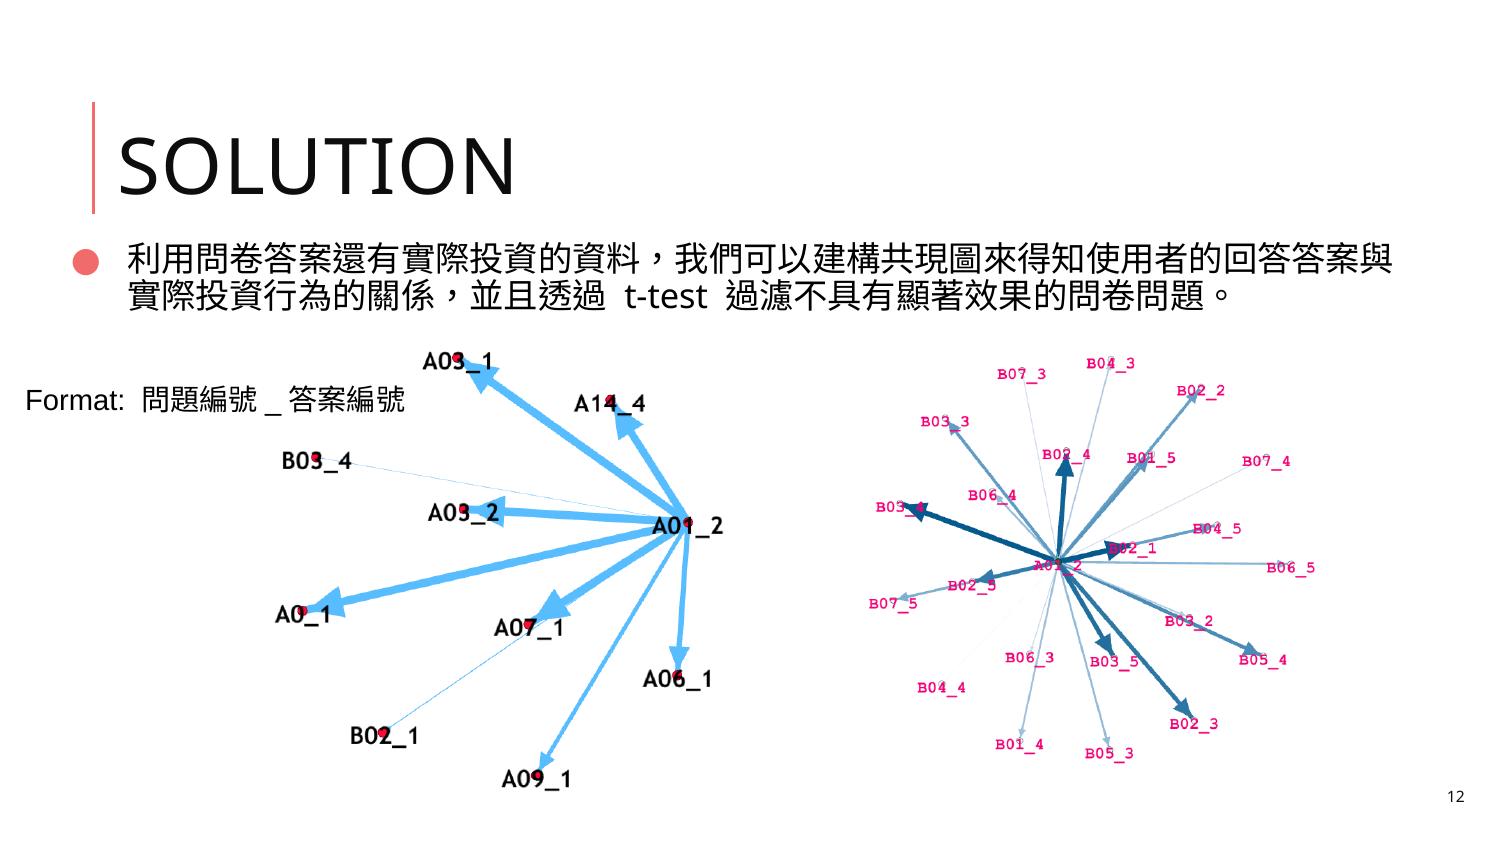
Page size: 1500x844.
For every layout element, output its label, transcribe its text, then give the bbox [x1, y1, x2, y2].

text_box Format: 問題編號_答案編號 [10, 374, 228, 424]
list 利用問卷答案還有實際投資的資料，我們可以建構共現圖來得知使用者的回答答案與實際投資行為的關係，並且透過 t-test 過濾不具有顯著效果的問卷問題。 [37, 226, 1435, 787]
title Solution [102, 119, 1500, 214]
picture [235, 324, 741, 801]
slide_number 12 [1389, 764, 1480, 830]
picture [829, 345, 1327, 781]
